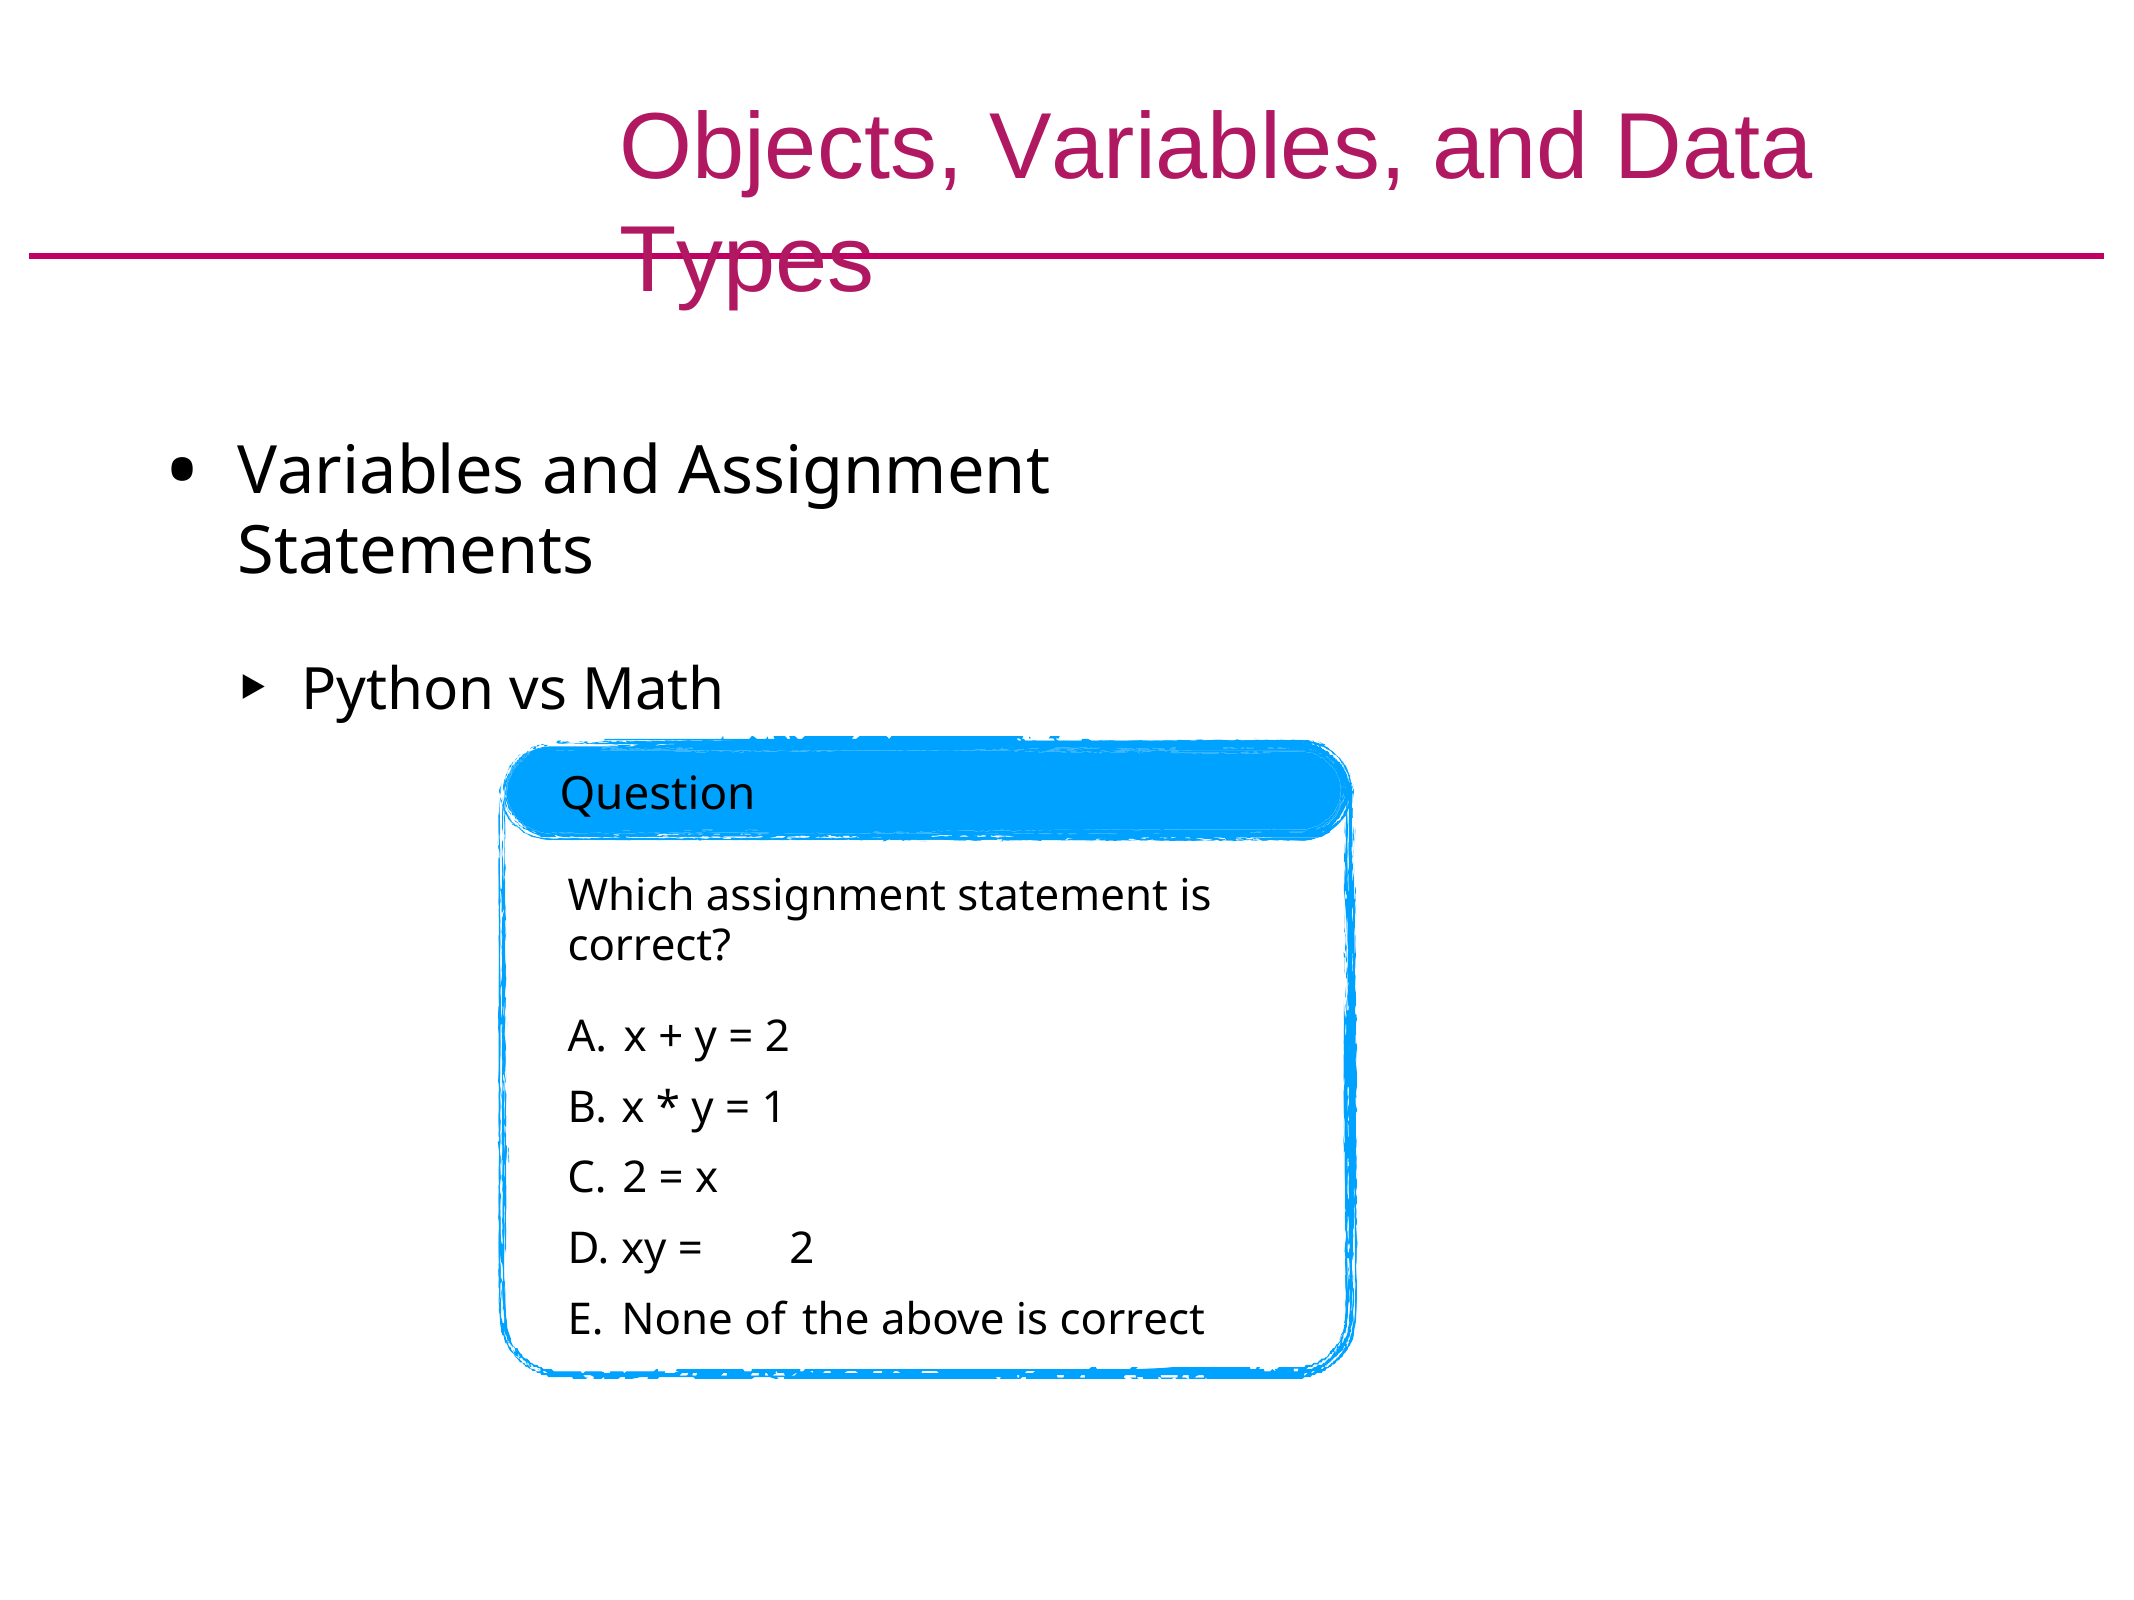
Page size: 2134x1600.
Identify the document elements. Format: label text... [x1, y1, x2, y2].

title Objects, Variables, and Data Types [49, 85, 2084, 353]
text_box Question Which assignment statement is correct? x + y = 2 x * y = 1 2 = x xy = 2 None of the above is correct [557, 763, 1227, 1344]
text_box [497, 736, 1358, 1379]
text_box Variables and Assignment Statements Python vs Math [162, 427, 1369, 721]
